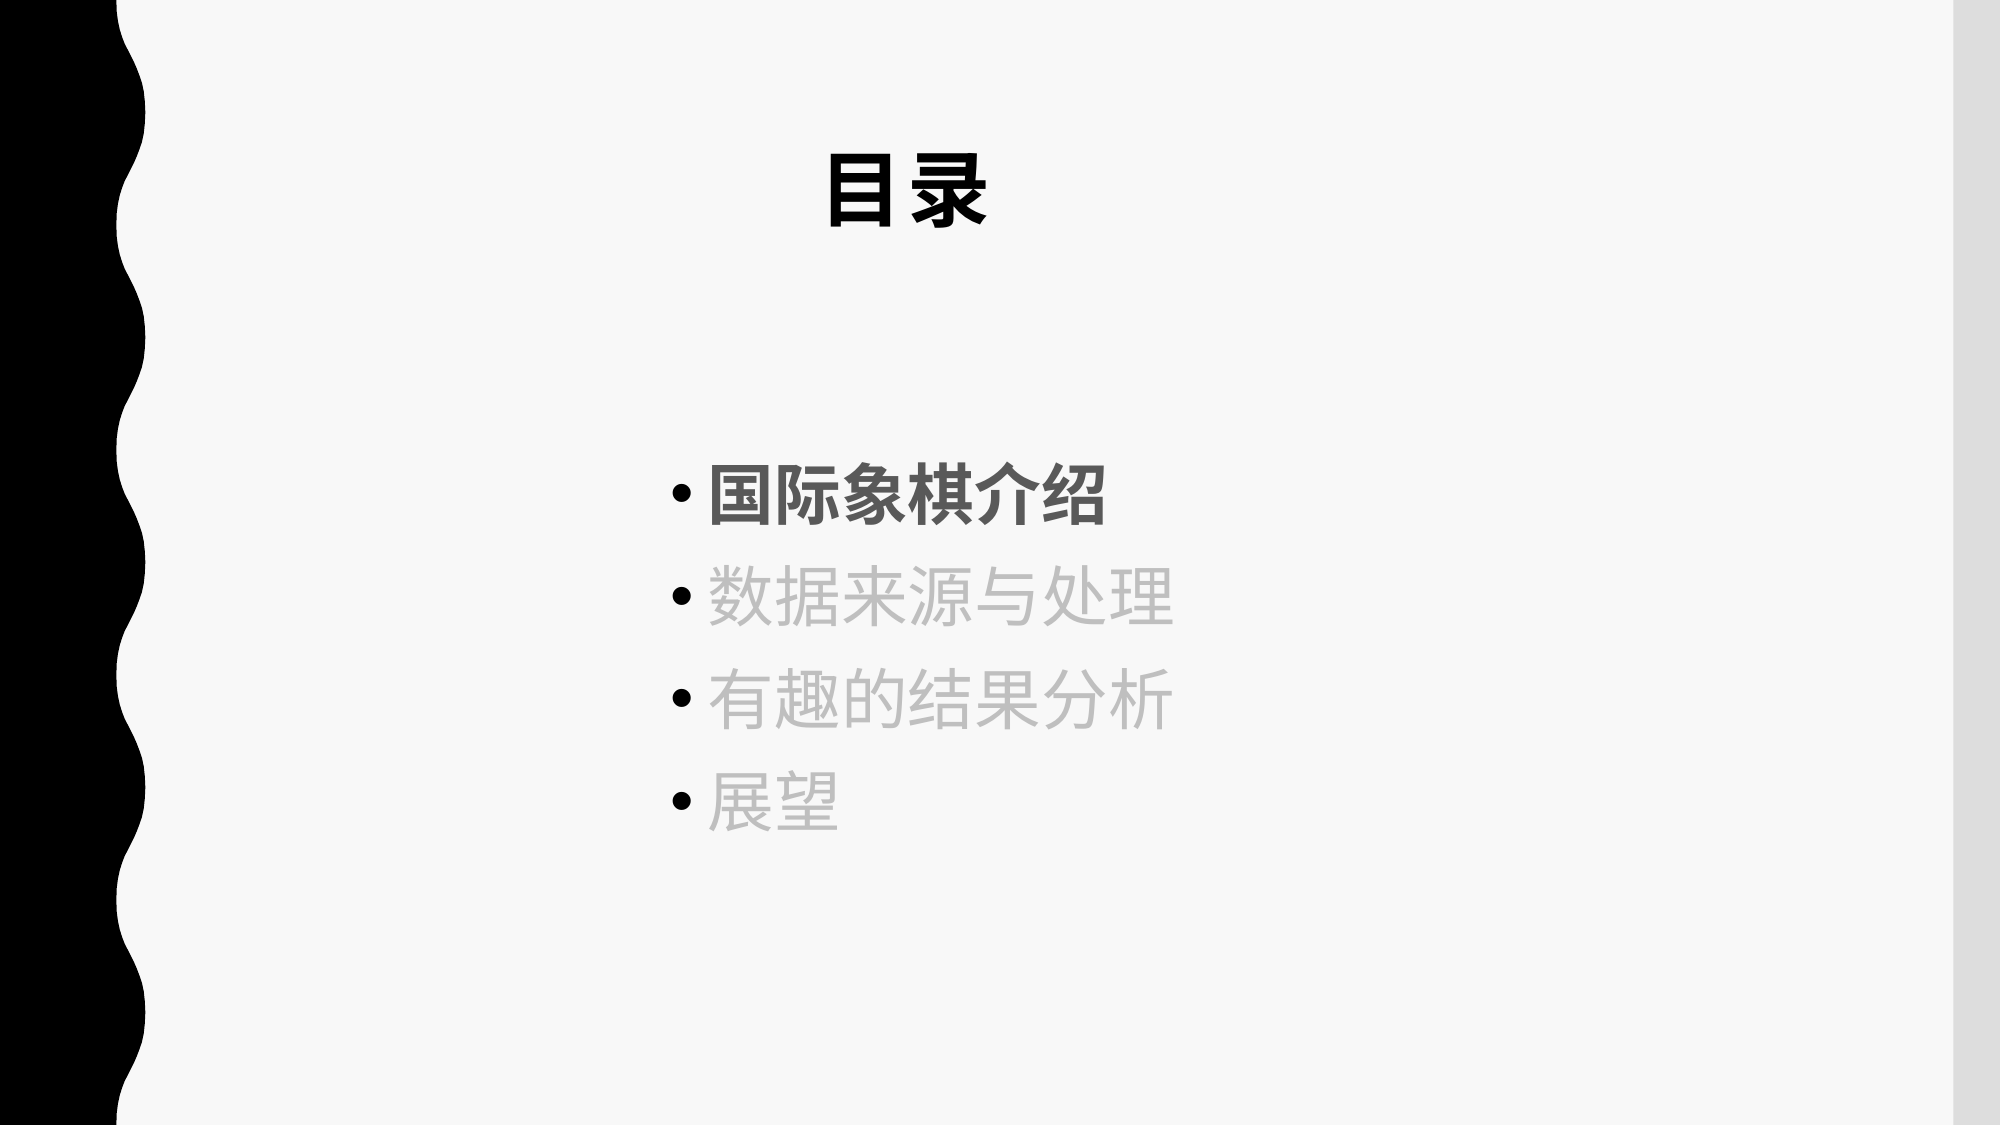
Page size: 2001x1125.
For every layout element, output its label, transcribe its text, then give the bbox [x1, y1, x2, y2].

list 国际象棋介绍 数据来源与处理 有趣的结果分析 展望 [655, 436, 1205, 1027]
title 目录 [804, 140, 1043, 297]
